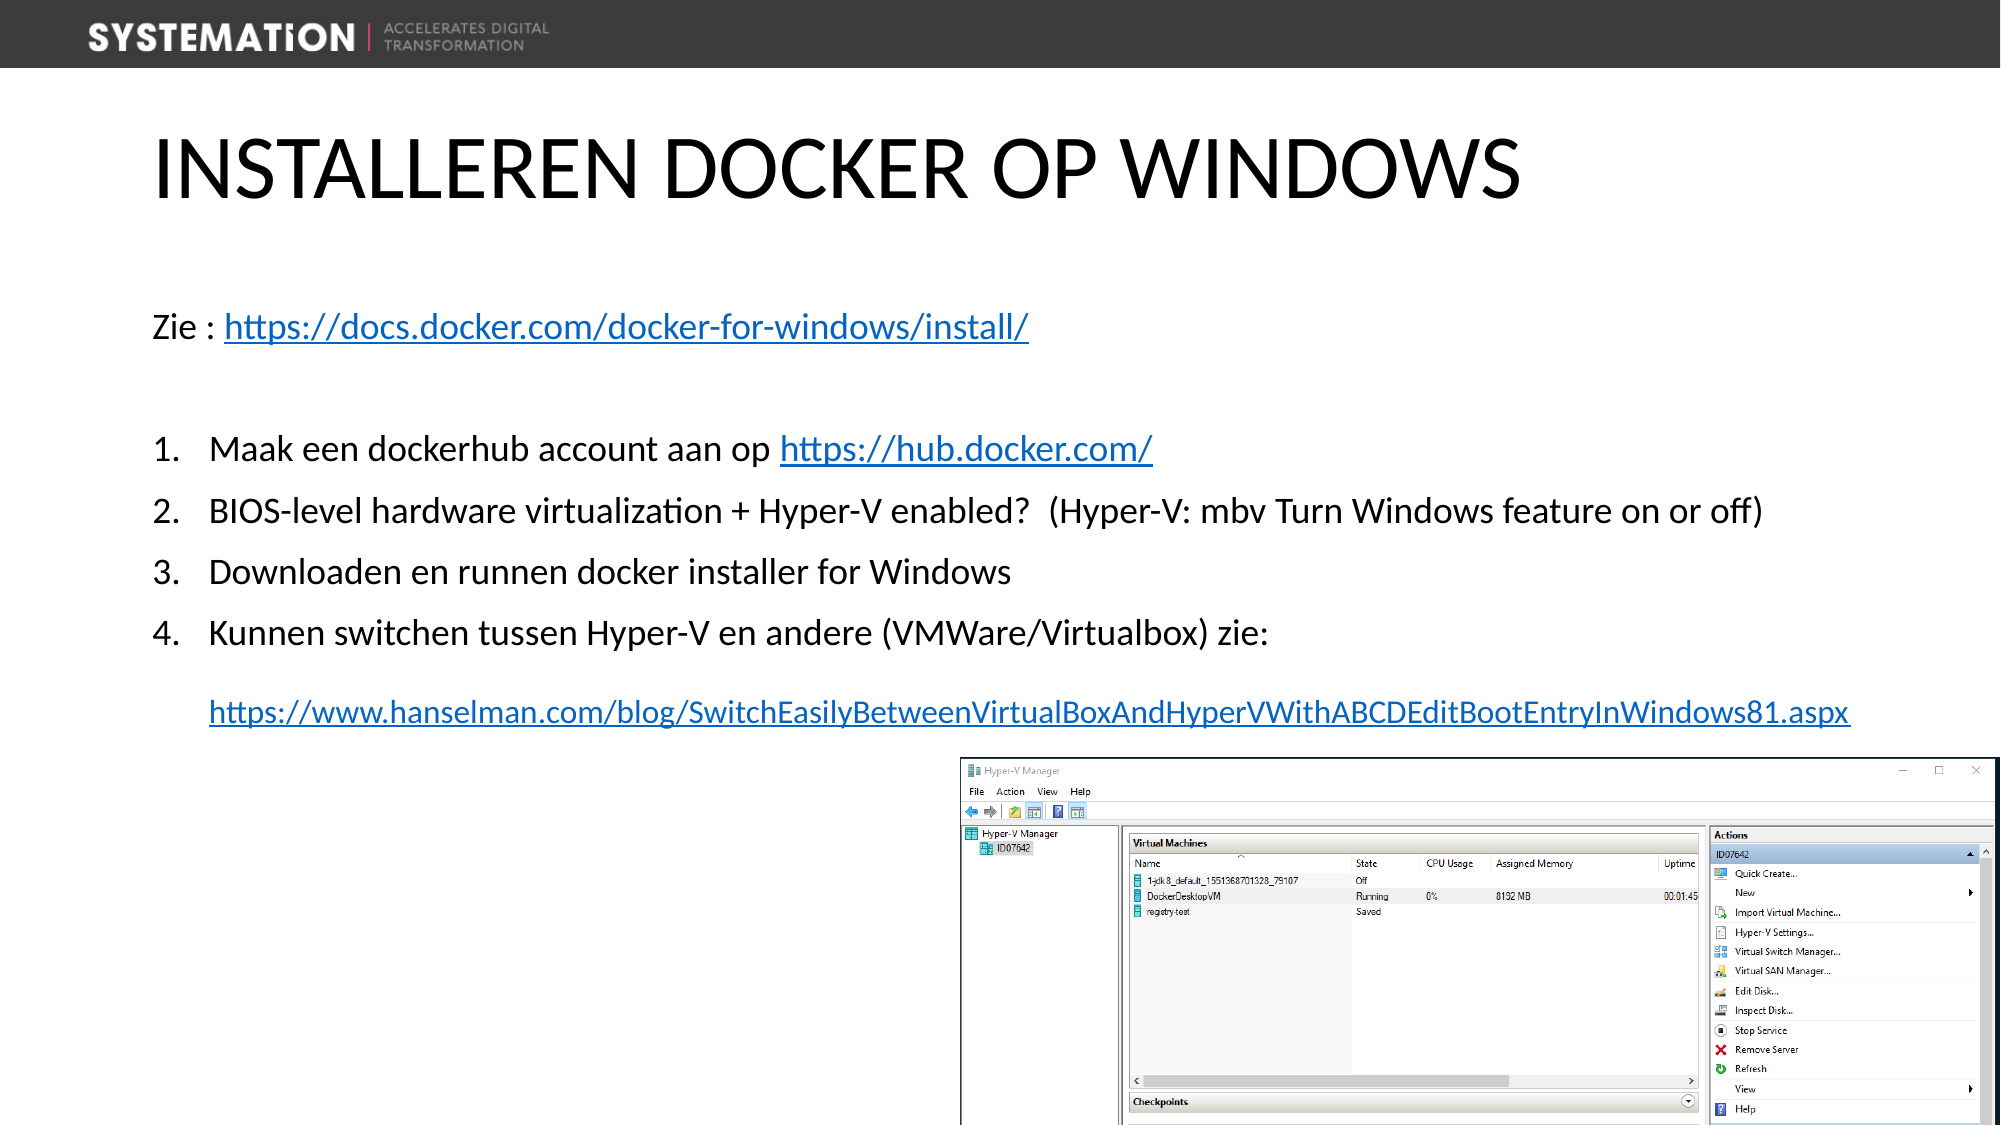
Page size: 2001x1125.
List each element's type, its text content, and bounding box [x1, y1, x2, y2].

picture [960, 757, 2000, 1125]
picture [0, 0, 2001, 68]
title Installeren docker op windows [137, 59, 1863, 278]
list Zie : https://docs.docker.com/docker-for-windows/install/ Maak een dockerhub account aan op https://hub.docker.com/ BIOS-level hardware virtualization + Hyper-V enabled? (Hyper-V: mbv Turn Windows feature on or off) Downloaden en runnen docker installer for Windows Kunnen switchen tussen Hyper-V en andere (VMWare/Virtualbox) zie: https://www.hanselman.com/blog/SwitchEasilyBetweenVirtualBoxAndHyperVWithABCDEditBootEntryInWindows81.aspx [137, 299, 1894, 1014]
